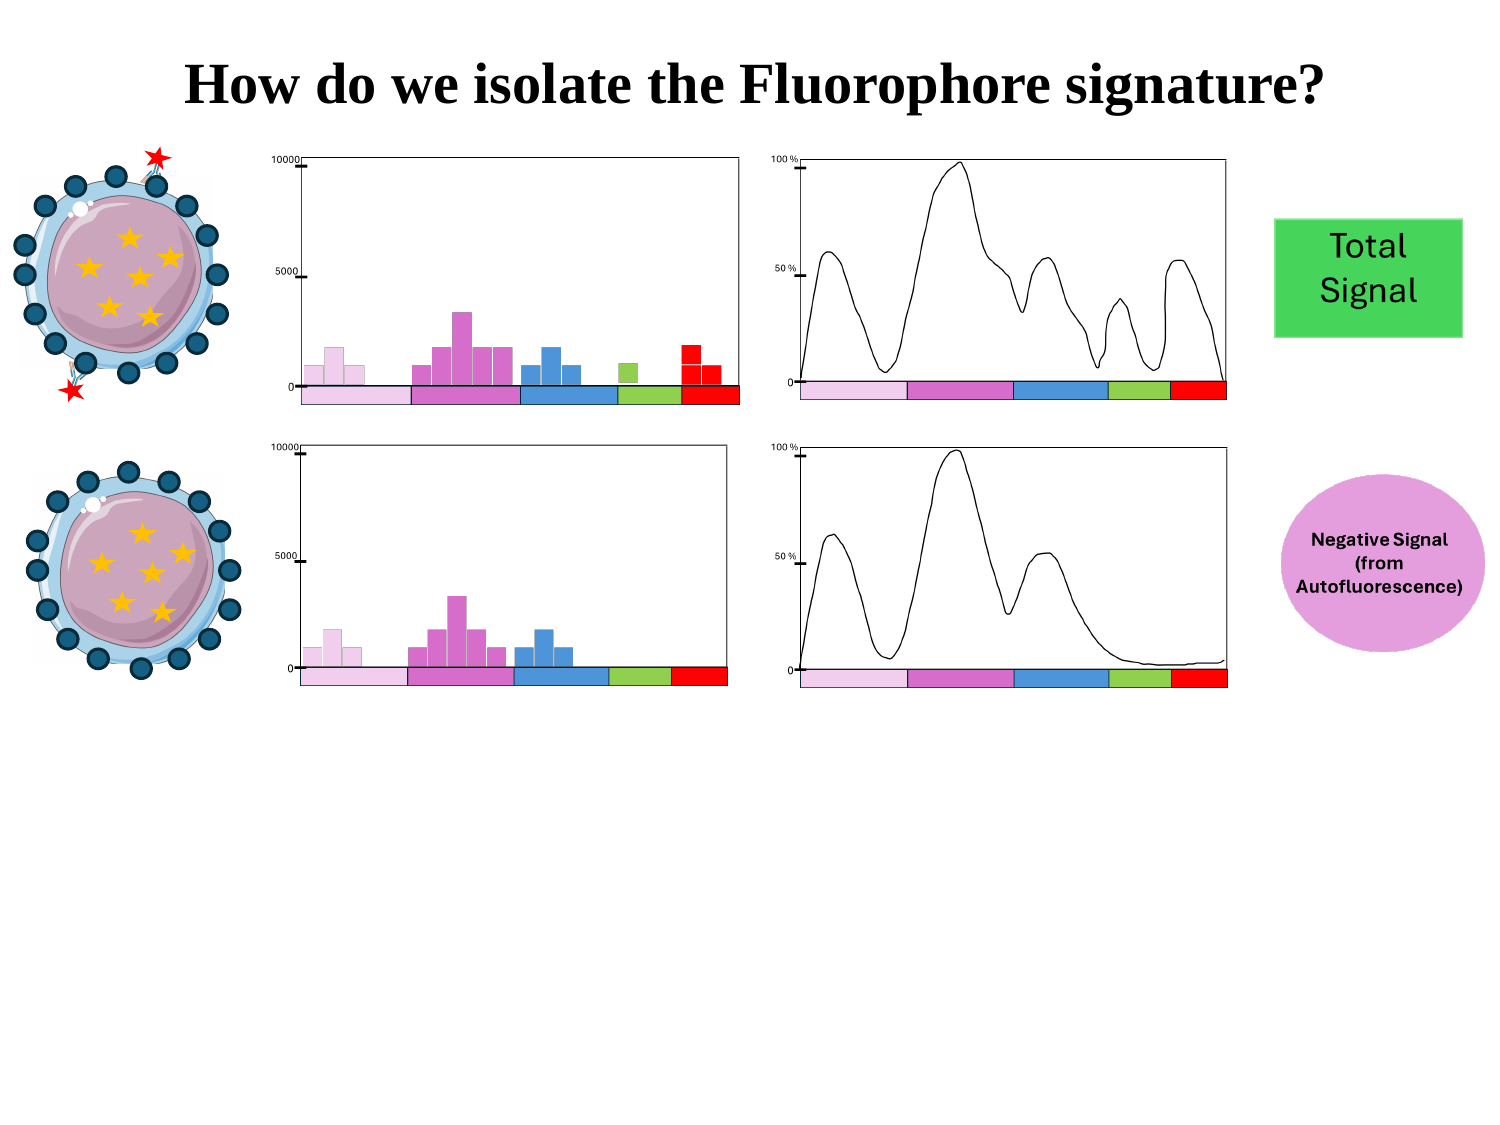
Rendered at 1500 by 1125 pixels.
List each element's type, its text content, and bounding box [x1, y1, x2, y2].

picture [409, 669, 728, 686]
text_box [14, 149, 228, 400]
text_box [26, 461, 241, 679]
picture [264, 436, 728, 686]
picture [1262, 474, 1498, 653]
picture [764, 436, 1228, 688]
picture [764, 149, 1228, 401]
text_box How do we isolate the Fluorophore signature? [149, 37, 1363, 123]
picture [264, 149, 741, 405]
picture [1273, 211, 1464, 338]
